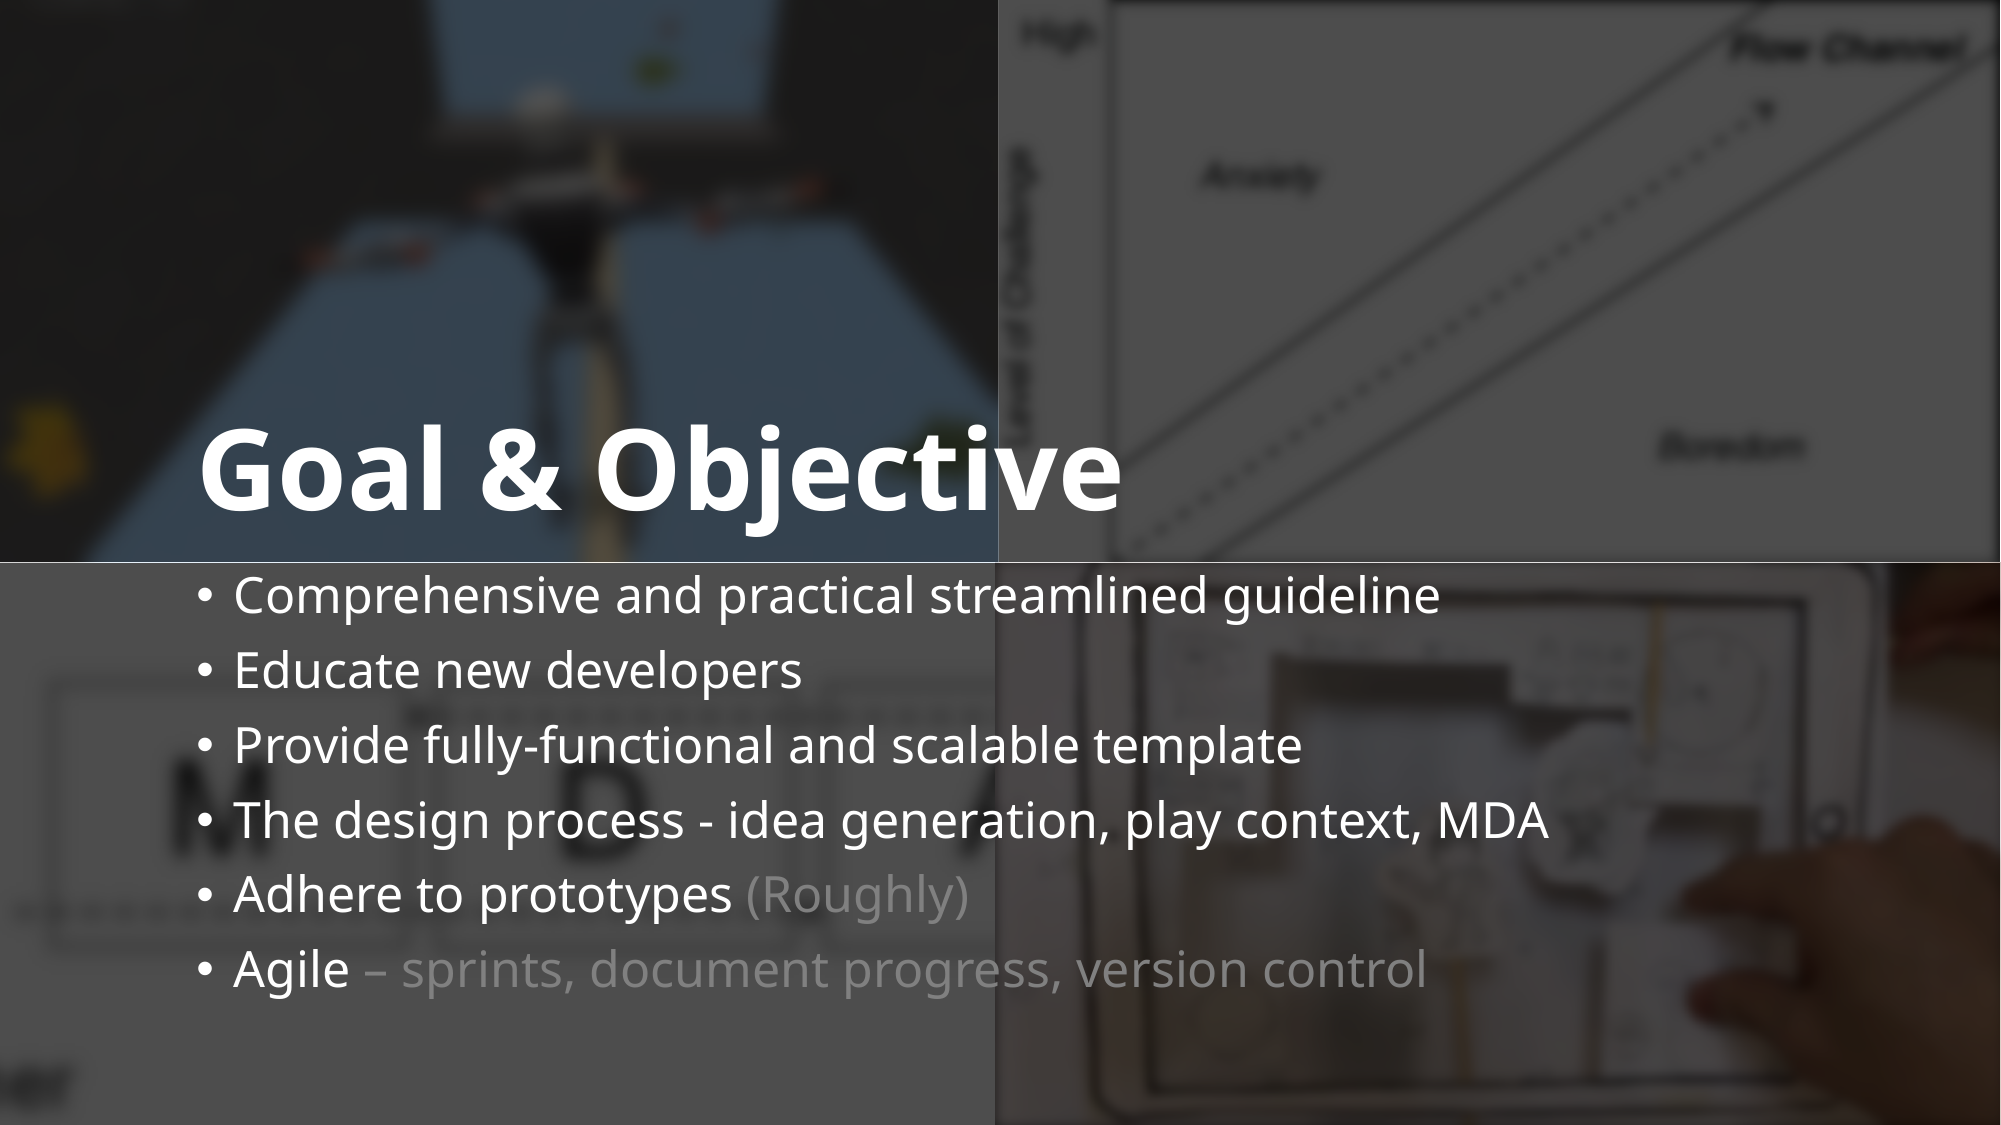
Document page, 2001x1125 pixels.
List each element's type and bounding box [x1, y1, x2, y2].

picture [0, 0, 2000, 1125]
list [995, 562, 2000, 1125]
